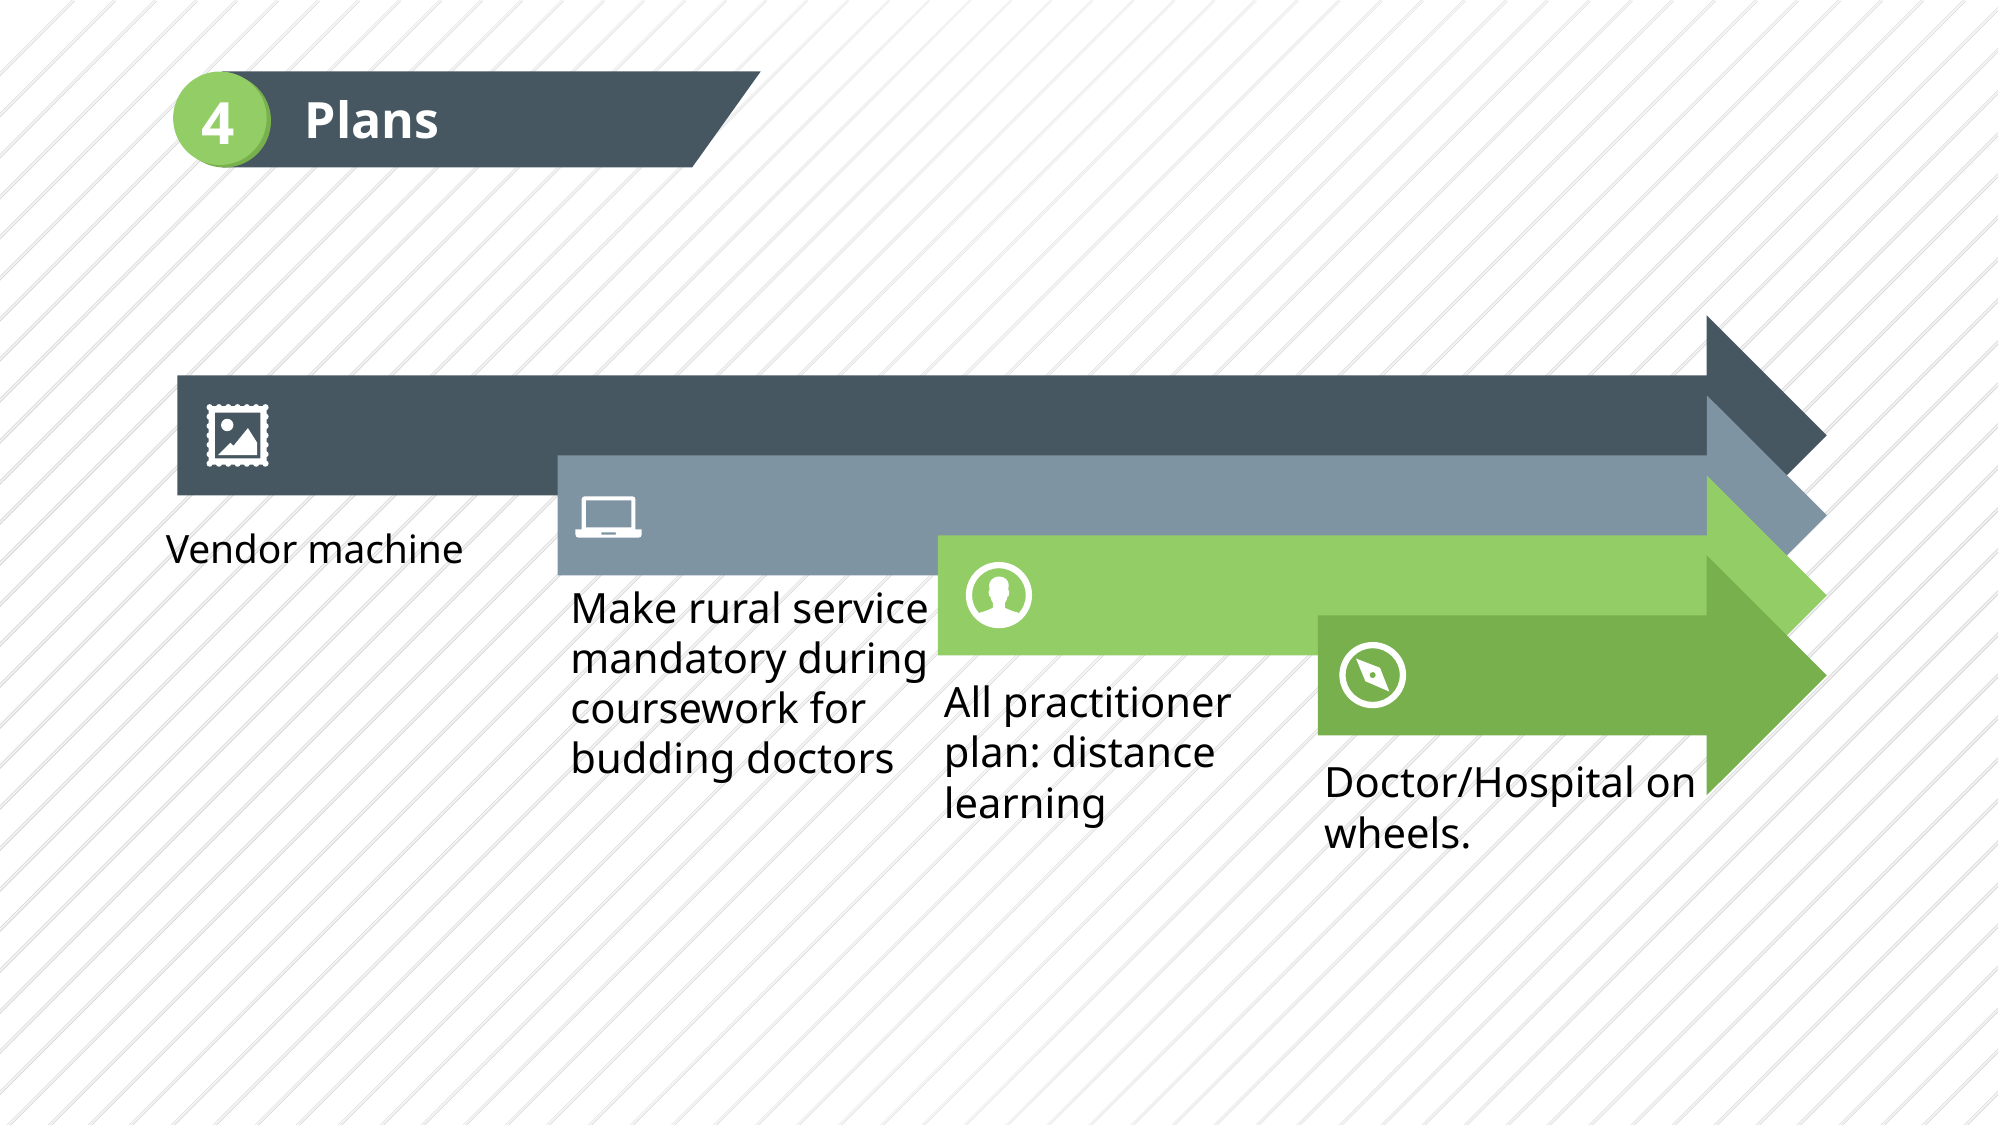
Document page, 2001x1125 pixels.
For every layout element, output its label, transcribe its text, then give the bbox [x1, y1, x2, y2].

text_box [1339, 641, 1407, 709]
picture [0, 0, 1998, 1125]
text_box [1317, 555, 1827, 783]
text_box All practitioner plan: distance learning [929, 668, 1339, 834]
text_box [173, 71, 761, 168]
text_box Doctor/Hospital on wheels. [1309, 748, 1719, 864]
text_box [965, 561, 1033, 629]
text_box [937, 475, 1827, 656]
text_box [557, 395, 1827, 574]
text_box Vendor machine [110, 493, 520, 579]
text_box [177, 315, 1827, 496]
text_box [206, 404, 269, 467]
text_box Make rural service mandatory during coursework for budding doctors [555, 574, 965, 789]
text_box [575, 496, 642, 538]
